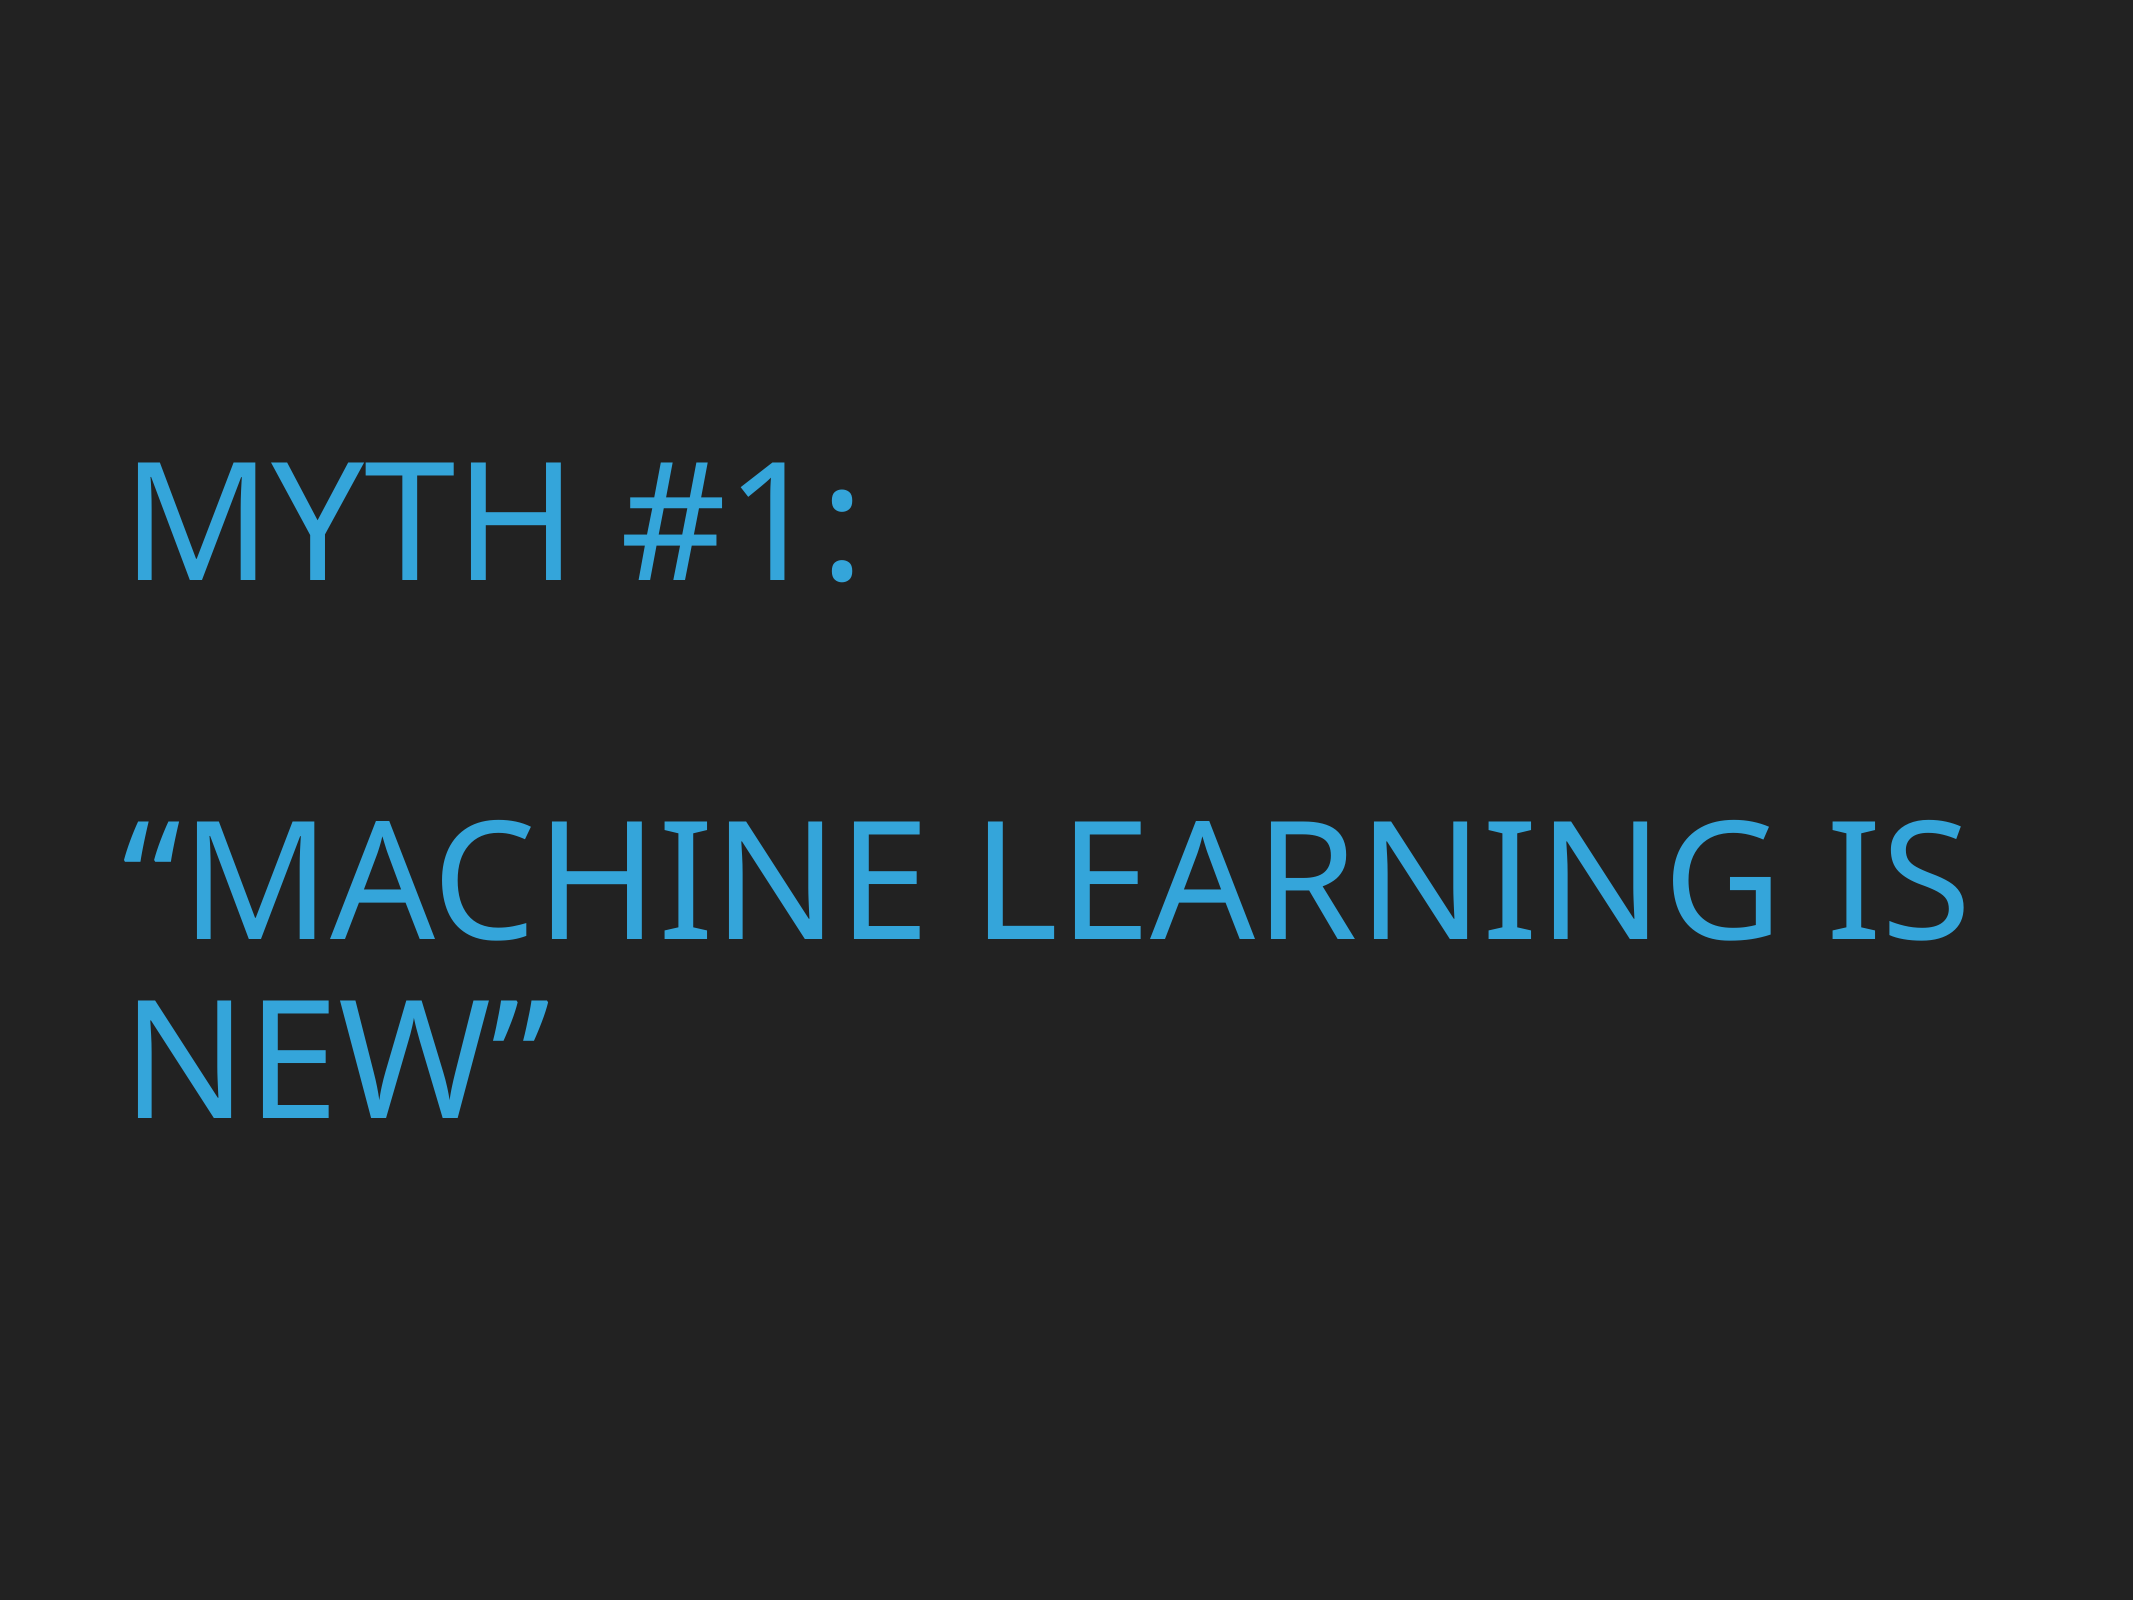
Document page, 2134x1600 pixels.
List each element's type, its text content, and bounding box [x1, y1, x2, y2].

title Myth #1: “Machine learning is new” [113, 428, 2115, 1172]
